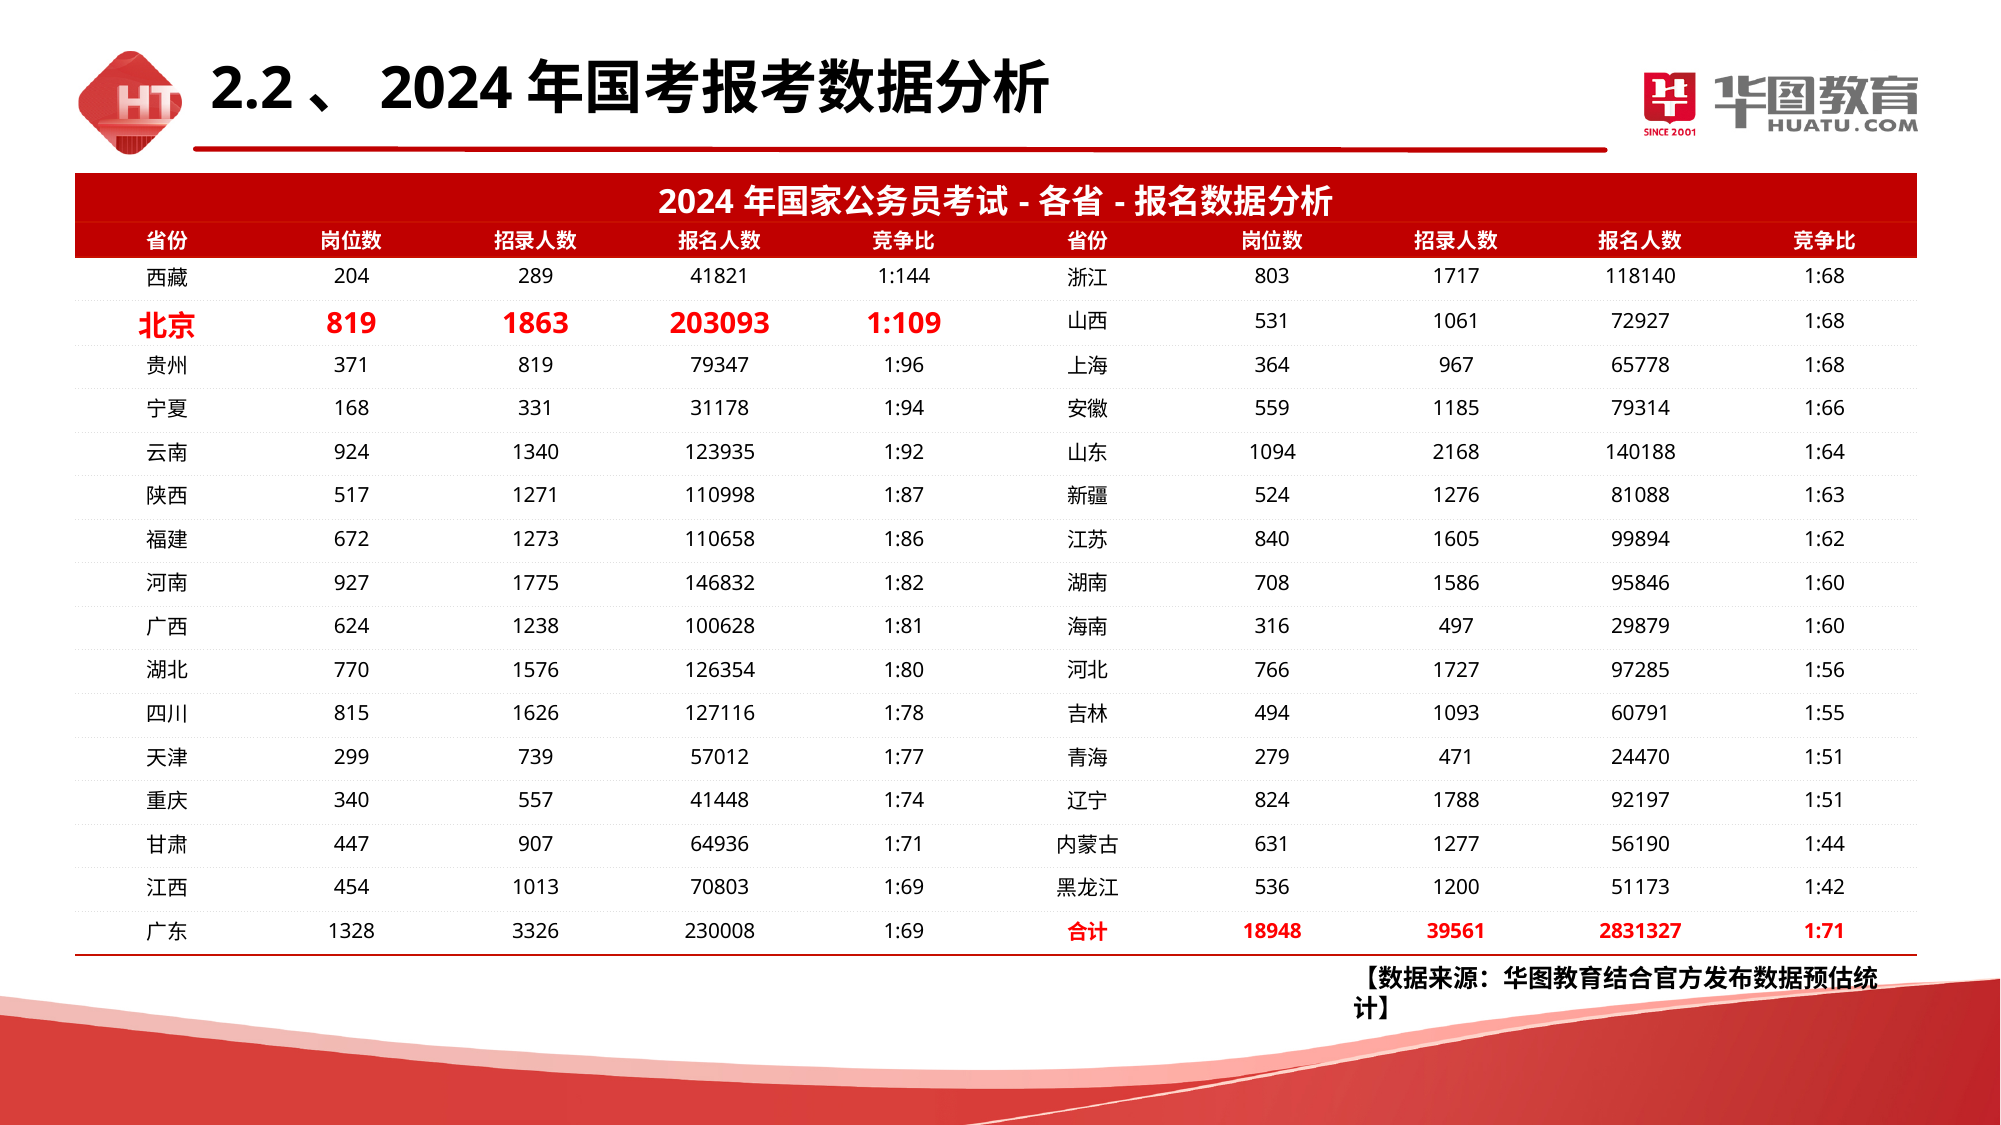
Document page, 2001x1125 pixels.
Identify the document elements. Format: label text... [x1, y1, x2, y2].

table_cell 127116 [628, 693, 812, 737]
table_cell 1:80 [812, 650, 996, 693]
table_cell 宁夏 [75, 389, 259, 432]
table_cell 471 [1364, 737, 1548, 781]
table_cell 557 [444, 781, 628, 824]
table_cell 81088 [1548, 476, 1733, 519]
table_cell 招录人数 [1364, 223, 1548, 256]
table_cell 65778 [1548, 345, 1733, 389]
table_cell 672 [259, 519, 444, 563]
table_cell 1276 [1364, 476, 1548, 519]
table_cell 西藏 [75, 258, 259, 300]
table_cell 1238 [444, 606, 628, 650]
table_cell 447 [259, 824, 444, 868]
table_cell 甘肃 [75, 824, 259, 868]
table_cell 省份 [75, 223, 259, 256]
table_cell 1:56 [1733, 650, 1917, 693]
table_cell 湖南 [996, 563, 1180, 606]
table_cell 289 [444, 258, 628, 300]
table_cell 1:68 [1733, 345, 1917, 389]
table_cell 494 [1180, 693, 1364, 737]
table_cell 624 [259, 606, 444, 650]
table_cell 岗位数 [1180, 223, 1364, 256]
table_cell 1013 [444, 868, 628, 911]
table_cell 1340 [444, 432, 628, 476]
table_cell 1:144 [812, 258, 996, 300]
table_cell 1:92 [812, 432, 996, 476]
table_cell 竞争比 [812, 223, 996, 256]
table_cell 重庆 [75, 781, 259, 824]
table_cell 省份 [996, 223, 1180, 256]
table_cell 天津 [75, 737, 259, 781]
table_cell 海南 [996, 606, 1180, 650]
table_cell 竞争比 [1733, 223, 1917, 256]
table_cell 河南 [75, 563, 259, 606]
table_cell 230008 [628, 911, 812, 954]
table_cell 497 [1364, 606, 1548, 650]
table_cell 陕西 [75, 476, 259, 519]
table_cell 山西 [996, 300, 1180, 345]
table_cell 1:69 [812, 868, 996, 911]
table_cell 山东 [996, 432, 1180, 476]
table_cell 92197 [1548, 781, 1733, 824]
table_cell 1:96 [812, 345, 996, 389]
table_cell 118140 [1548, 258, 1733, 300]
table_header 2024年国家公务员考试-各省-报名数据分析 [75, 173, 1917, 221]
table_cell 364 [1180, 345, 1364, 389]
table_cell 江西 [75, 868, 259, 911]
table_cell 1:51 [1733, 781, 1917, 824]
table_cell 1:71 [1733, 911, 1917, 954]
table_cell 福建 [75, 519, 259, 563]
table_cell 报名人数 [1548, 223, 1733, 256]
table_cell 广东 [75, 911, 259, 954]
table_cell 1:78 [812, 693, 996, 737]
table_cell 110658 [628, 519, 812, 563]
table_cell 110998 [628, 476, 812, 519]
table_cell 924 [259, 432, 444, 476]
table_cell 316 [1180, 606, 1364, 650]
table_cell 3326 [444, 911, 628, 954]
table_cell 708 [1180, 563, 1364, 606]
table_cell 64936 [628, 824, 812, 868]
table_cell 29879 [1548, 606, 1733, 650]
table_cell 739 [444, 737, 628, 781]
table_cell 1093 [1364, 693, 1548, 737]
table_cell 上海 [996, 345, 1180, 389]
table_cell 1277 [1364, 824, 1548, 868]
table_cell 927 [259, 563, 444, 606]
table_cell 1586 [1364, 563, 1548, 606]
table_cell 126354 [628, 650, 812, 693]
table_cell 1863 [444, 300, 628, 345]
table_cell 河北 [996, 650, 1180, 693]
table_cell 146832 [628, 563, 812, 606]
table_cell 41821 [628, 258, 812, 300]
table_cell 204 [259, 258, 444, 300]
table_cell 1775 [444, 563, 628, 606]
table_cell 1:74 [812, 781, 996, 824]
table_cell 1:63 [1733, 476, 1917, 519]
table_cell 岗位数 [259, 223, 444, 256]
table_cell 1:68 [1733, 300, 1917, 345]
table_cell 18948 [1180, 911, 1364, 954]
table_cell 203093 [628, 300, 812, 345]
table_cell 1:66 [1733, 389, 1917, 432]
table_cell 559 [1180, 389, 1364, 432]
table_cell 340 [259, 781, 444, 824]
table_cell 新疆 [996, 476, 1180, 519]
table_cell 517 [259, 476, 444, 519]
table_cell 1:87 [812, 476, 996, 519]
table_cell 31178 [628, 389, 812, 432]
table_cell 江苏 [996, 519, 1180, 563]
table_cell 青海 [996, 737, 1180, 781]
table_cell 内蒙古 [996, 824, 1180, 868]
table_cell 2168 [1364, 432, 1548, 476]
table_cell 1:42 [1733, 868, 1917, 911]
table_cell 60791 [1548, 693, 1733, 737]
table_cell 123935 [628, 432, 812, 476]
table_cell 1788 [1364, 781, 1548, 824]
table_cell 56190 [1548, 824, 1733, 868]
table_cell 1:60 [1733, 563, 1917, 606]
table_cell 41448 [628, 781, 812, 824]
table_cell 824 [1180, 781, 1364, 824]
table_cell 770 [259, 650, 444, 693]
table_cell 1200 [1364, 868, 1548, 911]
table_cell 湖北 [75, 650, 259, 693]
table_cell 1626 [444, 693, 628, 737]
table_cell 79314 [1548, 389, 1733, 432]
table_cell 907 [444, 824, 628, 868]
table_cell 536 [1180, 868, 1364, 911]
table_cell 299 [259, 737, 444, 781]
table_cell 招录人数 [444, 223, 628, 256]
table_cell 1:77 [812, 737, 996, 781]
table_cell 1:86 [812, 519, 996, 563]
table_cell 贵州 [75, 345, 259, 389]
table_cell 合计 [996, 911, 1180, 954]
table_cell 1:64 [1733, 432, 1917, 476]
table_cell 70803 [628, 868, 812, 911]
table_cell 1:82 [812, 563, 996, 606]
table_cell 浙江 [996, 258, 1180, 300]
table_cell 2831327 [1548, 911, 1733, 954]
table_cell 北京 [75, 300, 259, 345]
table_cell 51173 [1548, 868, 1733, 911]
table_cell 1:81 [812, 606, 996, 650]
table_cell 1:60 [1733, 606, 1917, 650]
table_cell 1328 [259, 911, 444, 954]
table_cell 1:69 [812, 911, 996, 954]
table_cell 报名人数 [628, 223, 812, 256]
table_cell 840 [1180, 519, 1364, 563]
table_cell 815 [259, 693, 444, 737]
table_cell 95846 [1548, 563, 1733, 606]
table_cell 168 [259, 389, 444, 432]
table_cell 99894 [1548, 519, 1733, 563]
table_cell 631 [1180, 824, 1364, 868]
table_cell 57012 [628, 737, 812, 781]
table_cell 100628 [628, 606, 812, 650]
table_cell 819 [444, 345, 628, 389]
table_cell 1:109 [812, 300, 996, 345]
table_cell 140188 [1548, 432, 1733, 476]
table_cell 1:44 [1733, 824, 1917, 868]
text_box 2.2、2024年国考报考数据分析 [195, 42, 1432, 128]
table_cell 四川 [75, 693, 259, 737]
table_cell 279 [1180, 737, 1364, 781]
table_cell 1271 [444, 476, 628, 519]
text_box 【数据来源：华图教育结合官方发布数据预估统计】 [1339, 955, 1938, 995]
table_cell 1576 [444, 650, 628, 693]
table_cell 967 [1364, 345, 1548, 389]
table_cell 531 [1180, 300, 1364, 345]
table_cell 1061 [1364, 300, 1548, 345]
table_cell 1717 [1364, 258, 1548, 300]
table_cell 1:71 [812, 824, 996, 868]
table_cell 1094 [1180, 432, 1364, 476]
table_cell 454 [259, 868, 444, 911]
table_cell 云南 [75, 432, 259, 476]
table_cell 辽宁 [996, 781, 1180, 824]
table_cell 1:62 [1733, 519, 1917, 563]
table_cell 1:55 [1733, 693, 1917, 737]
table_cell 黑龙江 [996, 868, 1180, 911]
table_cell 1727 [1364, 650, 1548, 693]
table_cell 331 [444, 389, 628, 432]
picture [0, 0, 2001, 1125]
table_cell 1:94 [812, 389, 996, 432]
table_cell 371 [259, 345, 444, 389]
table_cell 广西 [75, 606, 259, 650]
table_cell 24470 [1548, 737, 1733, 781]
table_cell 803 [1180, 258, 1364, 300]
table_cell 1273 [444, 519, 628, 563]
table_cell 39561 [1364, 911, 1548, 954]
table_cell 1605 [1364, 519, 1548, 563]
table_cell 1:68 [1733, 258, 1917, 300]
table_cell 安徽 [996, 389, 1180, 432]
table_cell 79347 [628, 345, 812, 389]
table_cell 766 [1180, 650, 1364, 693]
table_cell 97285 [1548, 650, 1733, 693]
table_cell 1:51 [1733, 737, 1917, 781]
table_cell 1185 [1364, 389, 1548, 432]
table_cell 819 [259, 300, 444, 345]
table_cell 524 [1180, 476, 1364, 519]
table_cell 吉林 [996, 693, 1180, 737]
table_cell 72927 [1548, 300, 1733, 345]
